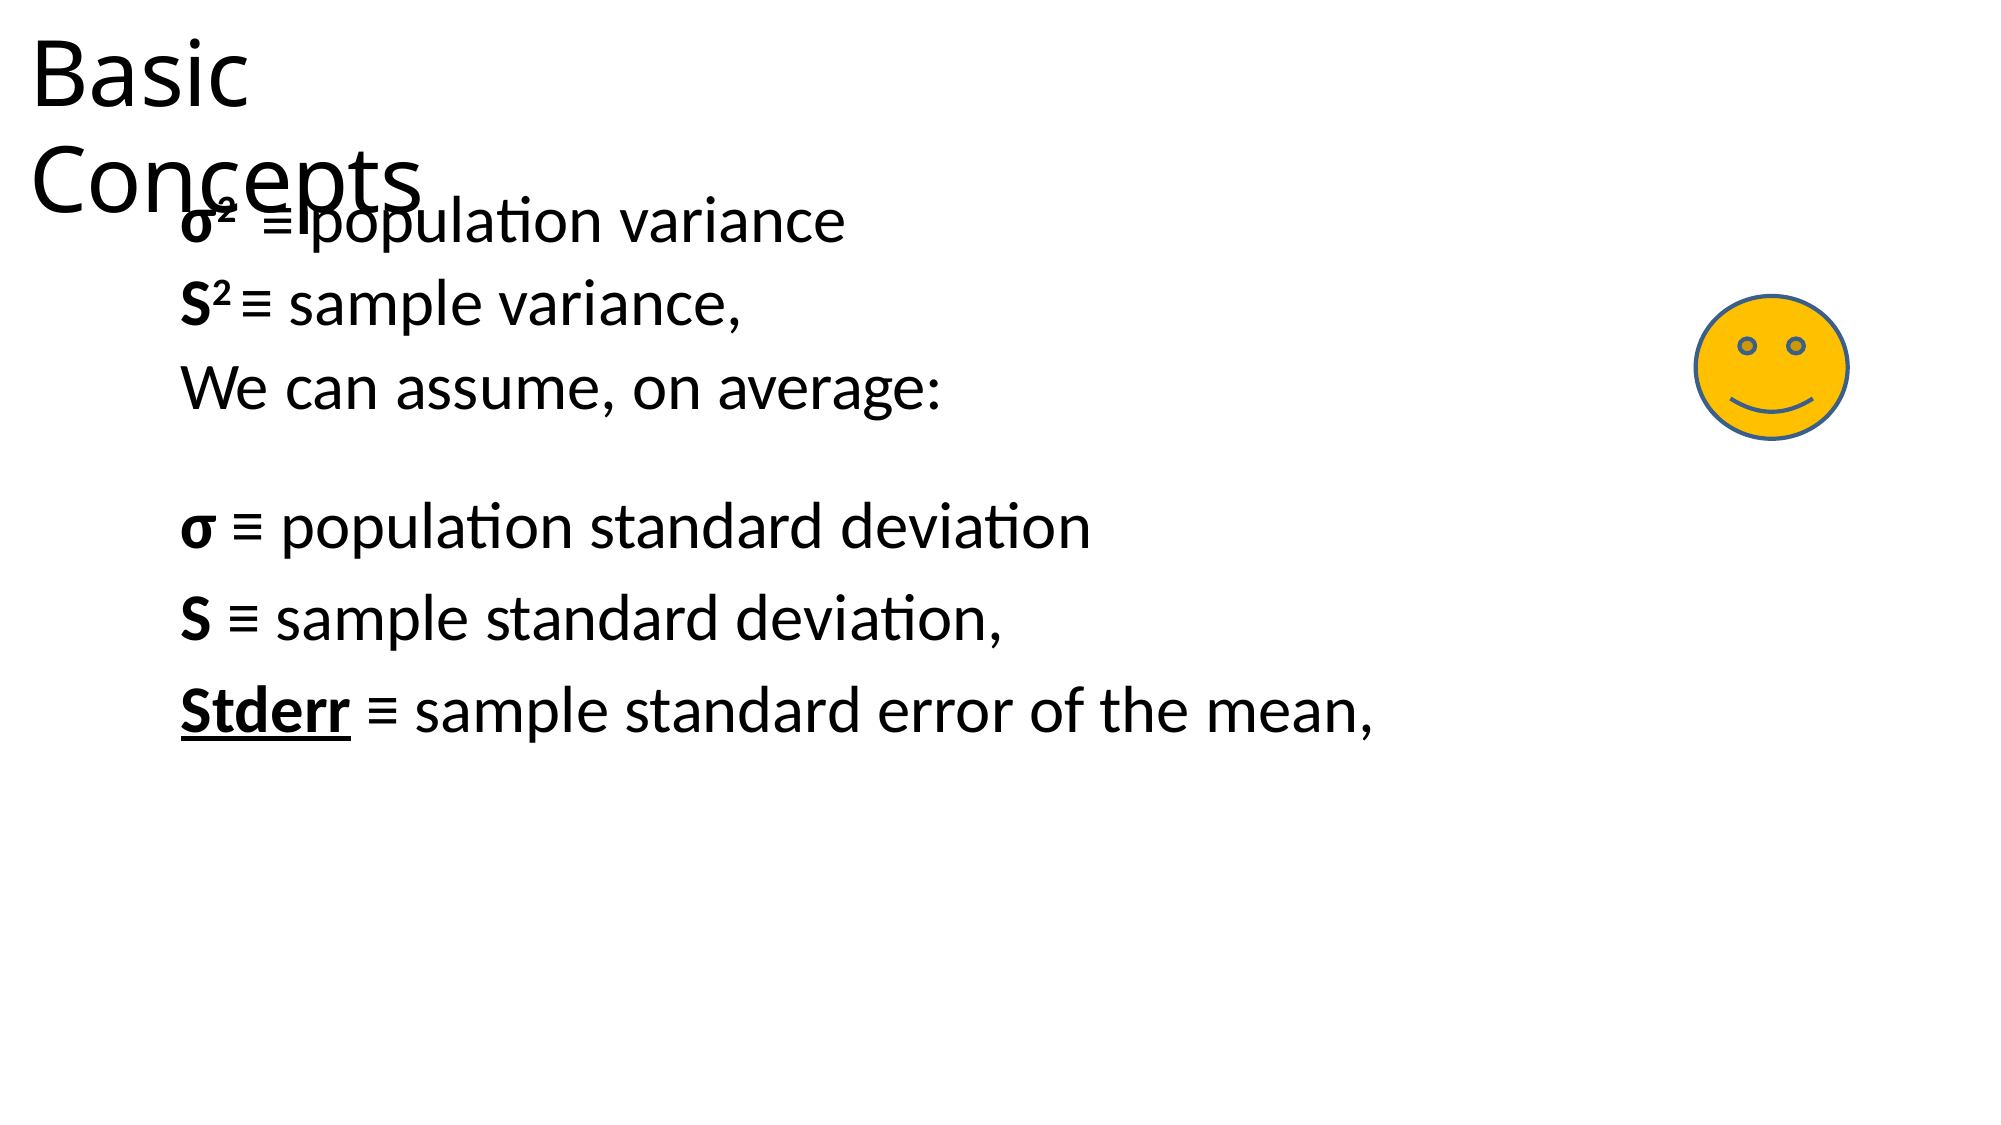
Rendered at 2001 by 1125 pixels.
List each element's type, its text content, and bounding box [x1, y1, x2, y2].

text_box Basic Concepts [29, 18, 646, 231]
text_box [1693, 293, 1850, 441]
